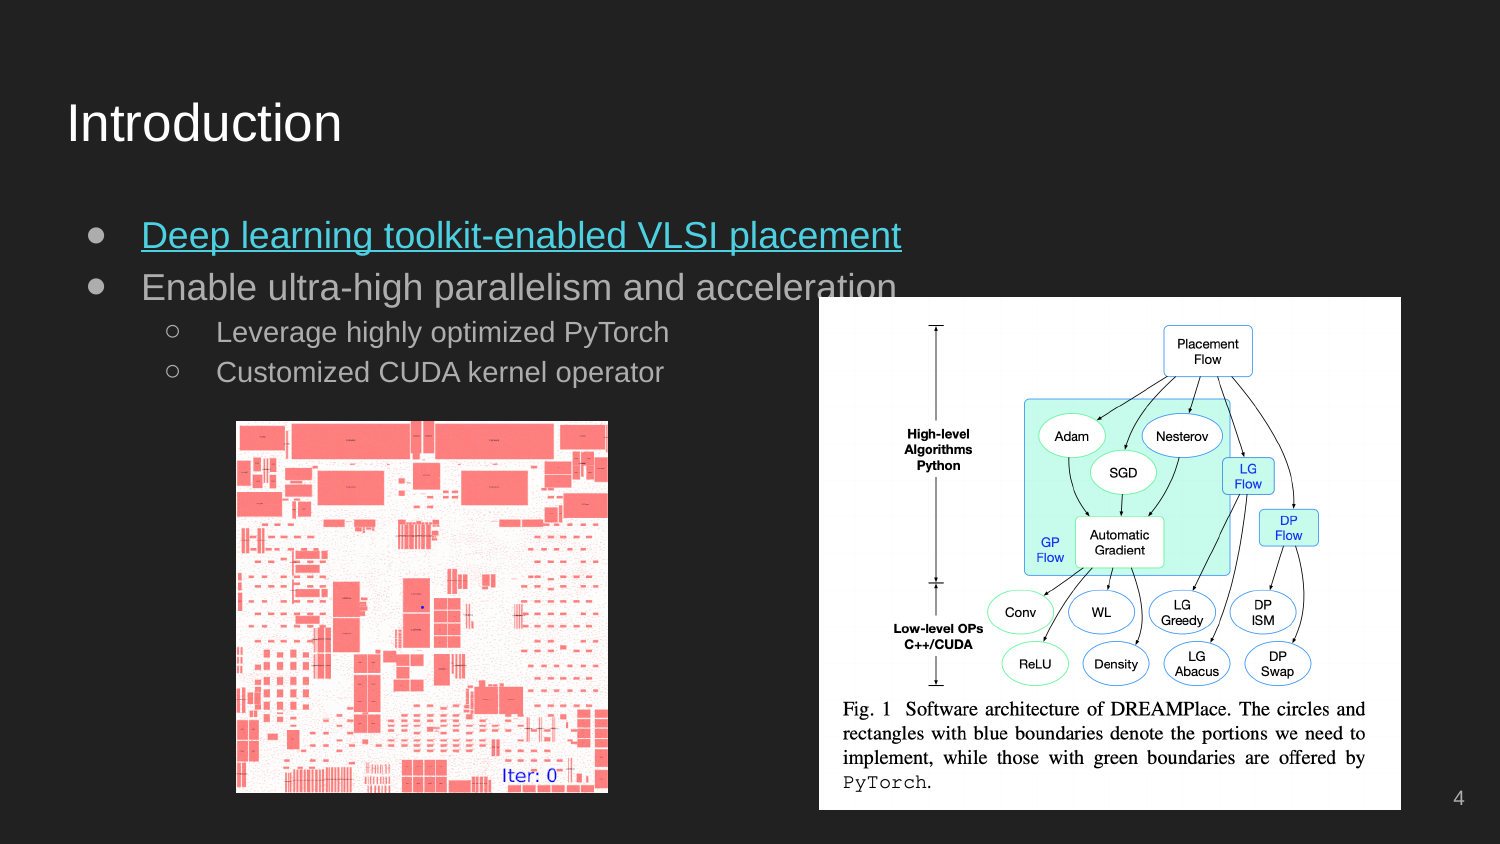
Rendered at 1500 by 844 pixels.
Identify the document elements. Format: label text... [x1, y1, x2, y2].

title Introduction [51, 72, 1449, 167]
slide_number ‹#› [1389, 764, 1480, 830]
picture [235, 421, 608, 794]
list Deep learning toolkit-enabled VLSI placement Enable ultra-high parallelism and acceleration Leverage highly optimized PyTorch Customized CUDA kernel operator [51, 189, 1449, 750]
picture [819, 297, 1401, 810]
